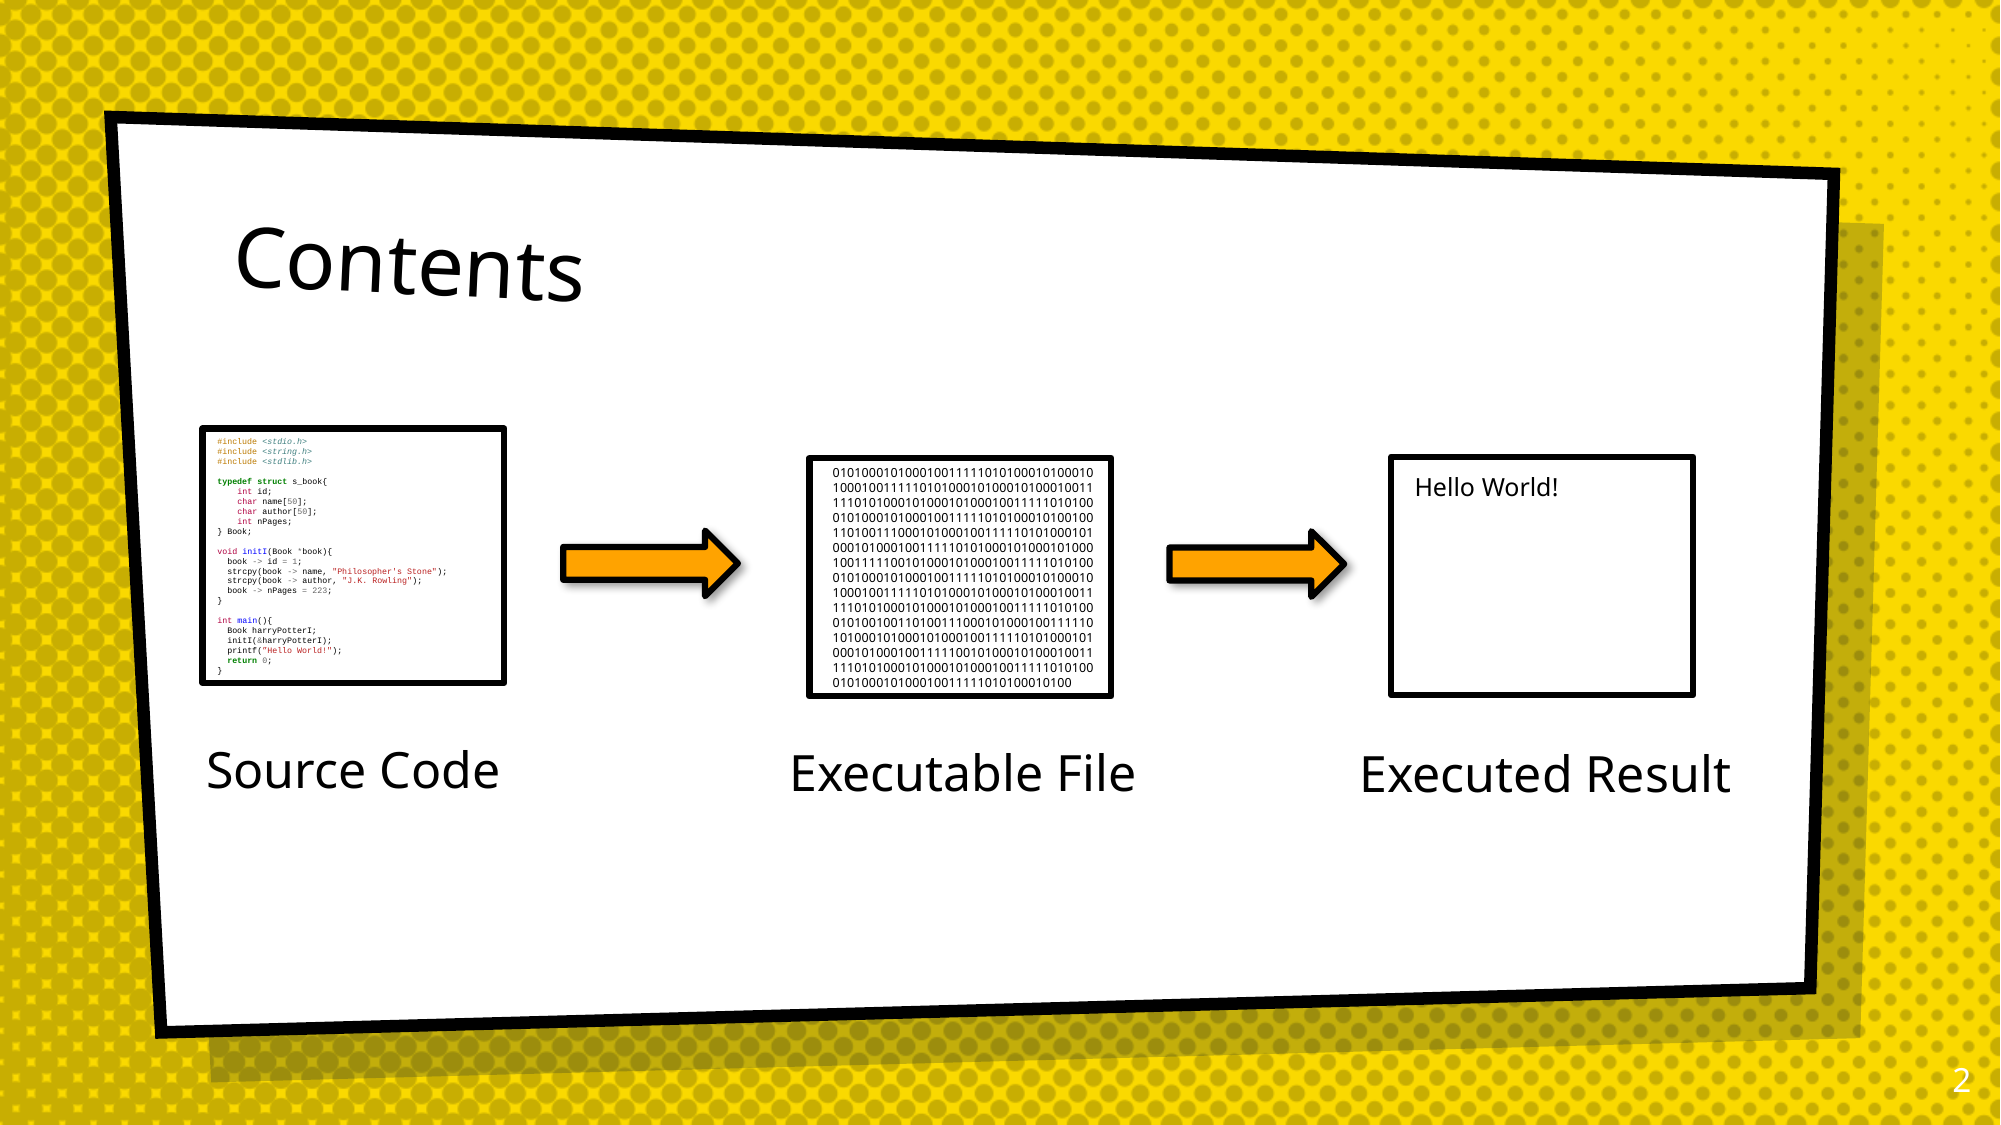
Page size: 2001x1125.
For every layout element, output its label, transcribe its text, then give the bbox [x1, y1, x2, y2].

title Contents [210, 155, 1755, 395]
text_box [1167, 529, 1347, 599]
text_box Executed Result [1344, 735, 1746, 810]
list 010100010100010011111010100010100010100010011111010100010100010100010011111010100010100010100010011111010100010100010100010011111010100010100100110100111000101000100111110101000101000101000100111110101000101000101000100111110010100010100010011111010100010100010100010011111010100010100010100010011111010100010100010100010011111010100010100010100010011111010100010100100110100111000101000100111110101000101000101000100111110101000101000101000100111110010100010100010011111010100010100010100010011111010100010100010100010011111010100010100 [807, 456, 1113, 698]
text_box Source Code [191, 730, 516, 806]
text_box #include <stdio.h> #include <string.h> #include <stdlib.h> typedef struct s_book{ int id; char name[50]; char author[50]; int nPages; } Book; void initI(Book *book){ book -> id = 1; strcpy(book -> name, "Philosopher's Stone"); strcpy(book -> author, "J.K. Rowling"); book -> nPages = 223; } int main(){ Book harryPotterI; initI(&harryPotterI); printf(”Hello World!"); return 0; } [202, 428, 505, 683]
text_box Hello World! [1389, 455, 1695, 697]
text_box [561, 528, 740, 599]
slide_number 1 [1871, 1038, 1992, 1125]
text_box Executable File [774, 734, 1153, 810]
